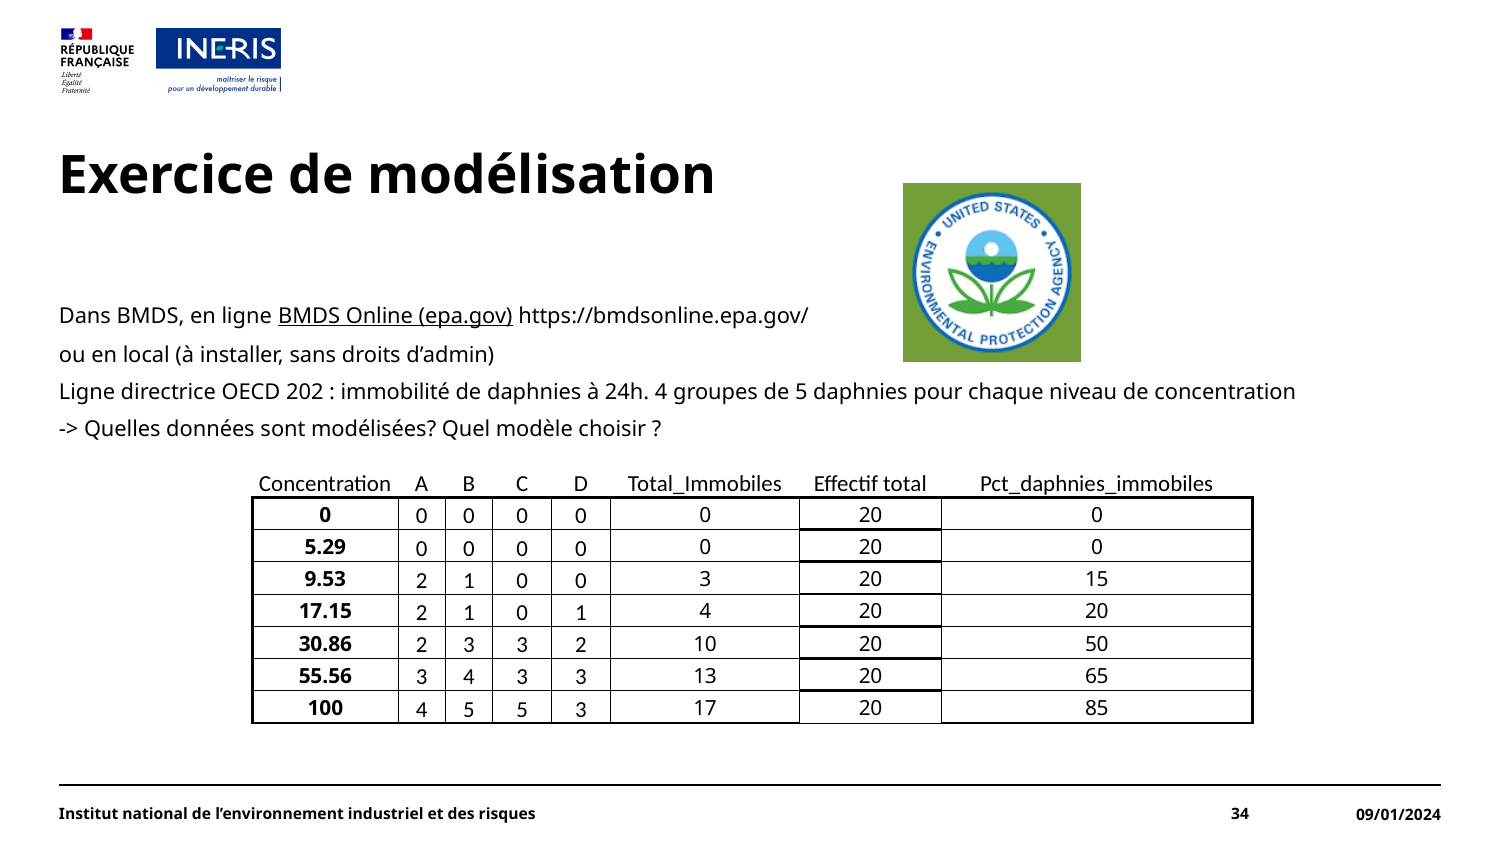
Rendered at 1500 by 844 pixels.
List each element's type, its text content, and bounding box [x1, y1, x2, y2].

table_header Effectif total [800, 460, 941, 496]
table_cell 20 [800, 563, 941, 593]
table_cell 0 [254, 499, 398, 529]
table_header Concentration [252, 460, 398, 496]
table_cell 1 [552, 595, 610, 626]
table_cell 2 [399, 595, 445, 626]
table_cell 65 [942, 659, 1251, 690]
table_cell 20 [800, 628, 941, 657]
table_cell 0 [493, 562, 551, 594]
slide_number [1249, 784, 1441, 844]
table_header B [445, 460, 493, 496]
table_cell 2 [399, 562, 445, 594]
table_cell 15 [942, 562, 1251, 594]
table_header Pct_daphnies_immobiles [941, 460, 1252, 496]
table_cell 1 [446, 562, 492, 594]
table_cell 9.53 [254, 562, 398, 594]
table_cell 1 [446, 595, 492, 626]
table_cell 0 [942, 499, 1251, 529]
table_cell 0 [552, 530, 610, 561]
table_cell 0 [493, 595, 551, 626]
table_cell 20 [942, 595, 1251, 626]
table_cell 4 [611, 595, 799, 626]
table_cell 4 [399, 691, 445, 722]
table_cell 0 [552, 562, 610, 594]
table_cell 3 [399, 659, 445, 690]
table_cell 0 [399, 499, 445, 529]
table_cell 5 [446, 691, 492, 722]
table_cell 0 [611, 499, 799, 529]
table_cell 0 [446, 530, 492, 561]
table_cell 30.86 [254, 627, 398, 658]
table_header Total_Immobiles [611, 460, 800, 496]
table_cell 20 [800, 499, 941, 528]
table_cell 3 [446, 627, 492, 658]
picture [903, 183, 1081, 362]
table_cell 0 [493, 499, 551, 529]
table_cell 13 [611, 659, 799, 690]
table_header C [493, 460, 552, 496]
picture [156, 28, 281, 93]
table_cell 5.29 [254, 530, 398, 561]
table_cell 0 [552, 499, 610, 529]
table_cell 5 [493, 691, 551, 722]
table_cell 3 [493, 627, 551, 658]
table_cell 20 [800, 595, 941, 625]
table_cell 0 [399, 530, 445, 561]
table_cell 100 [254, 691, 398, 722]
table_cell 0 [446, 499, 492, 529]
table_cell 3 [552, 659, 610, 690]
table_cell 50 [942, 627, 1251, 658]
table_cell 17.15 [254, 595, 398, 626]
table_cell 10 [611, 627, 799, 658]
table_cell 20 [800, 692, 941, 723]
table_header D [552, 460, 611, 496]
table_cell 3 [611, 562, 799, 594]
table_cell 4 [446, 659, 492, 690]
table_cell 0 [493, 530, 551, 561]
table_cell 20 [800, 531, 941, 560]
table_cell 3 [493, 659, 551, 690]
table_cell 17 [611, 691, 799, 722]
table_cell 0 [611, 530, 799, 561]
footer Institut national de l’environnement industriel et des risques [59, 784, 1027, 844]
table_cell 20 [800, 660, 941, 689]
table_cell 2 [399, 627, 445, 658]
picture [50, 17, 145, 104]
table_cell 85 [942, 691, 1251, 722]
slide_number 34 [1027, 784, 1249, 844]
table_cell 3 [552, 691, 610, 722]
table_cell 0 [942, 530, 1251, 561]
table_header A [398, 460, 445, 496]
title Exercice de modélisation [59, 147, 1441, 237]
table_cell 55.56 [254, 659, 398, 690]
table_cell 2 [552, 627, 610, 658]
list Dans BMDS, en ligne BMDS Online (epa.gov) https://bmdsonline.epa.gov/ ou en local (à installer, sans droits d’admin) Ligne directrice OECD 202 : immobilité de daphnies à 24h. 4 groupes de 5 daphnies pour chaque niveau de concentration -> Quelles données sont modélisées? Quel modèle choisir ? [59, 301, 1441, 724]
